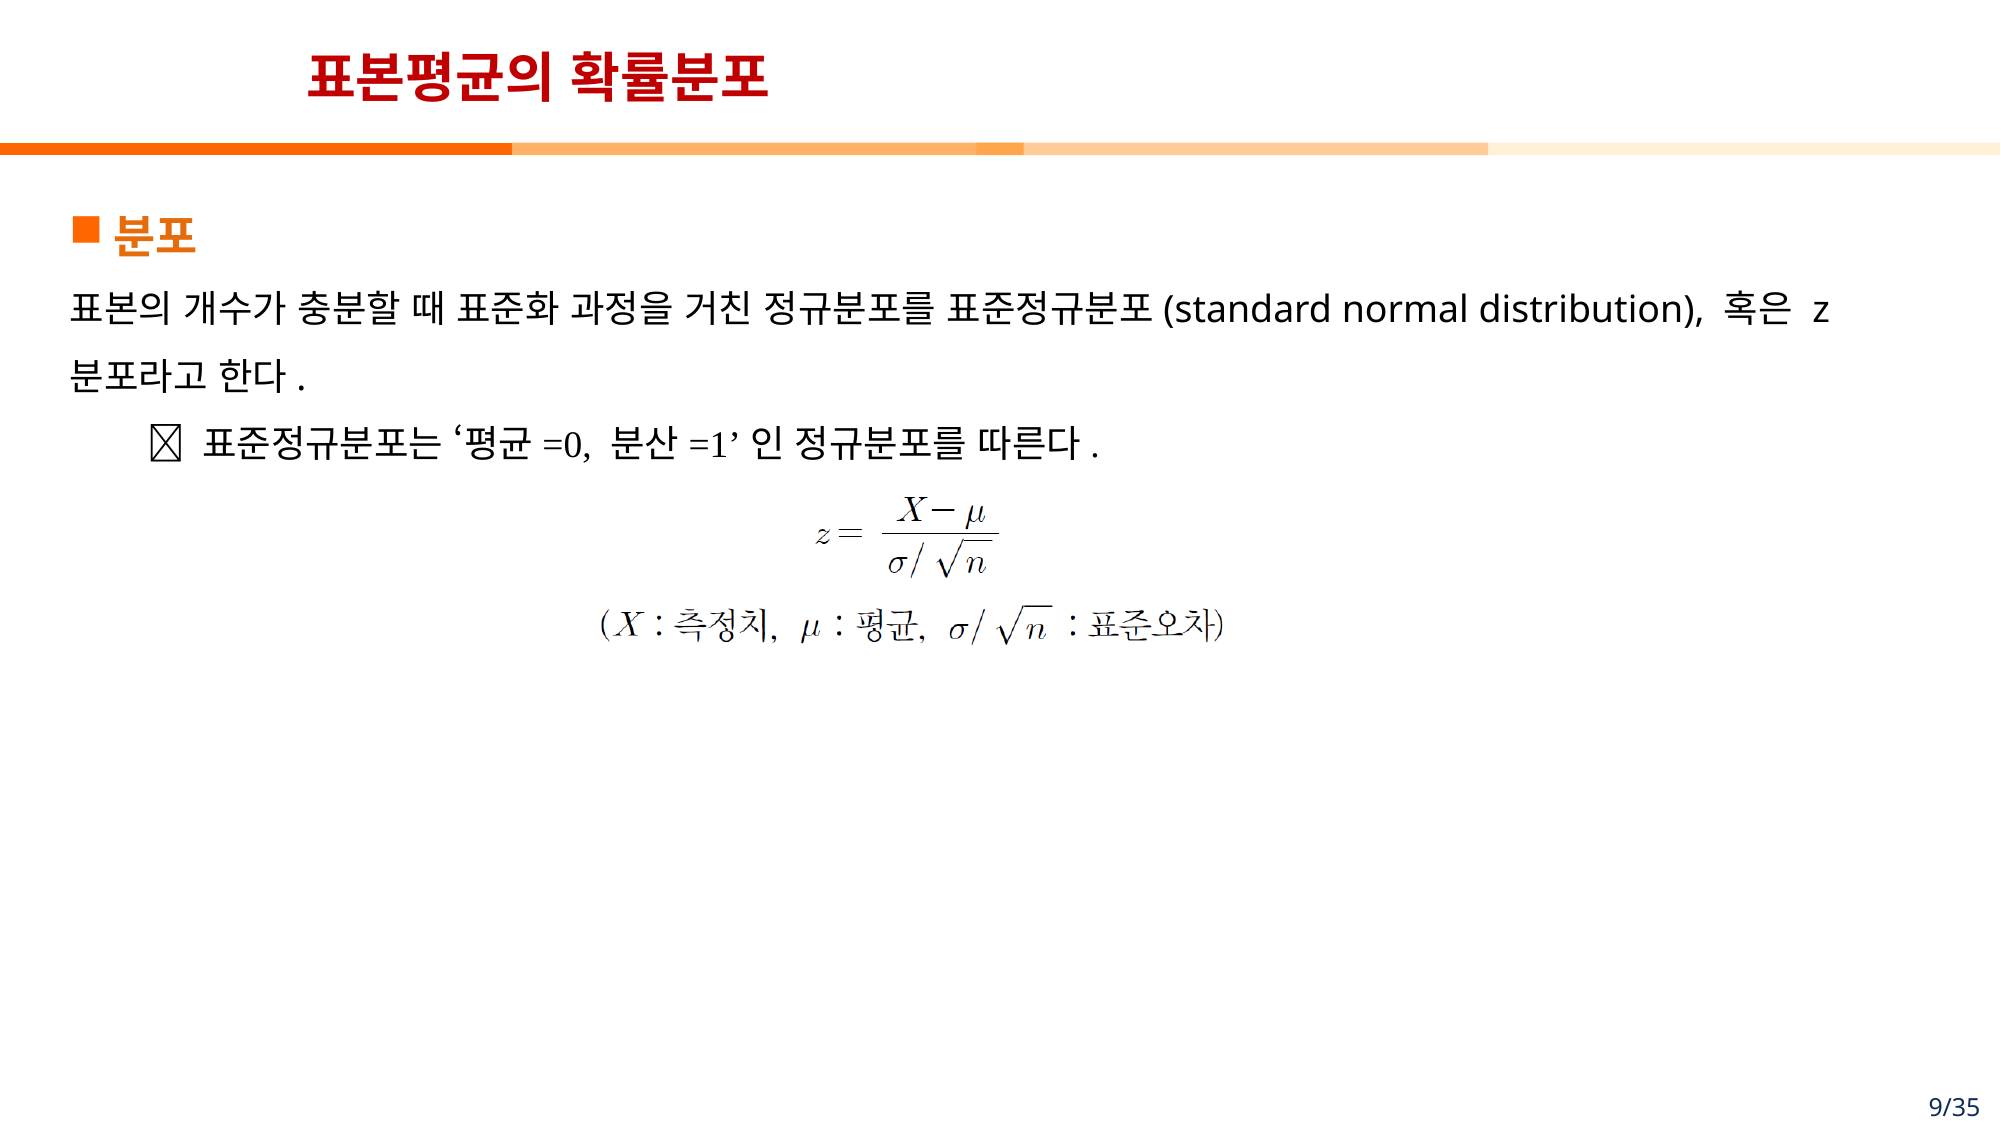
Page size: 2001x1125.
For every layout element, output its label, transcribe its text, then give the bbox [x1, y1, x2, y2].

title 표본평균의 확률분포 [291, 31, 1532, 122]
picture [597, 493, 1225, 646]
